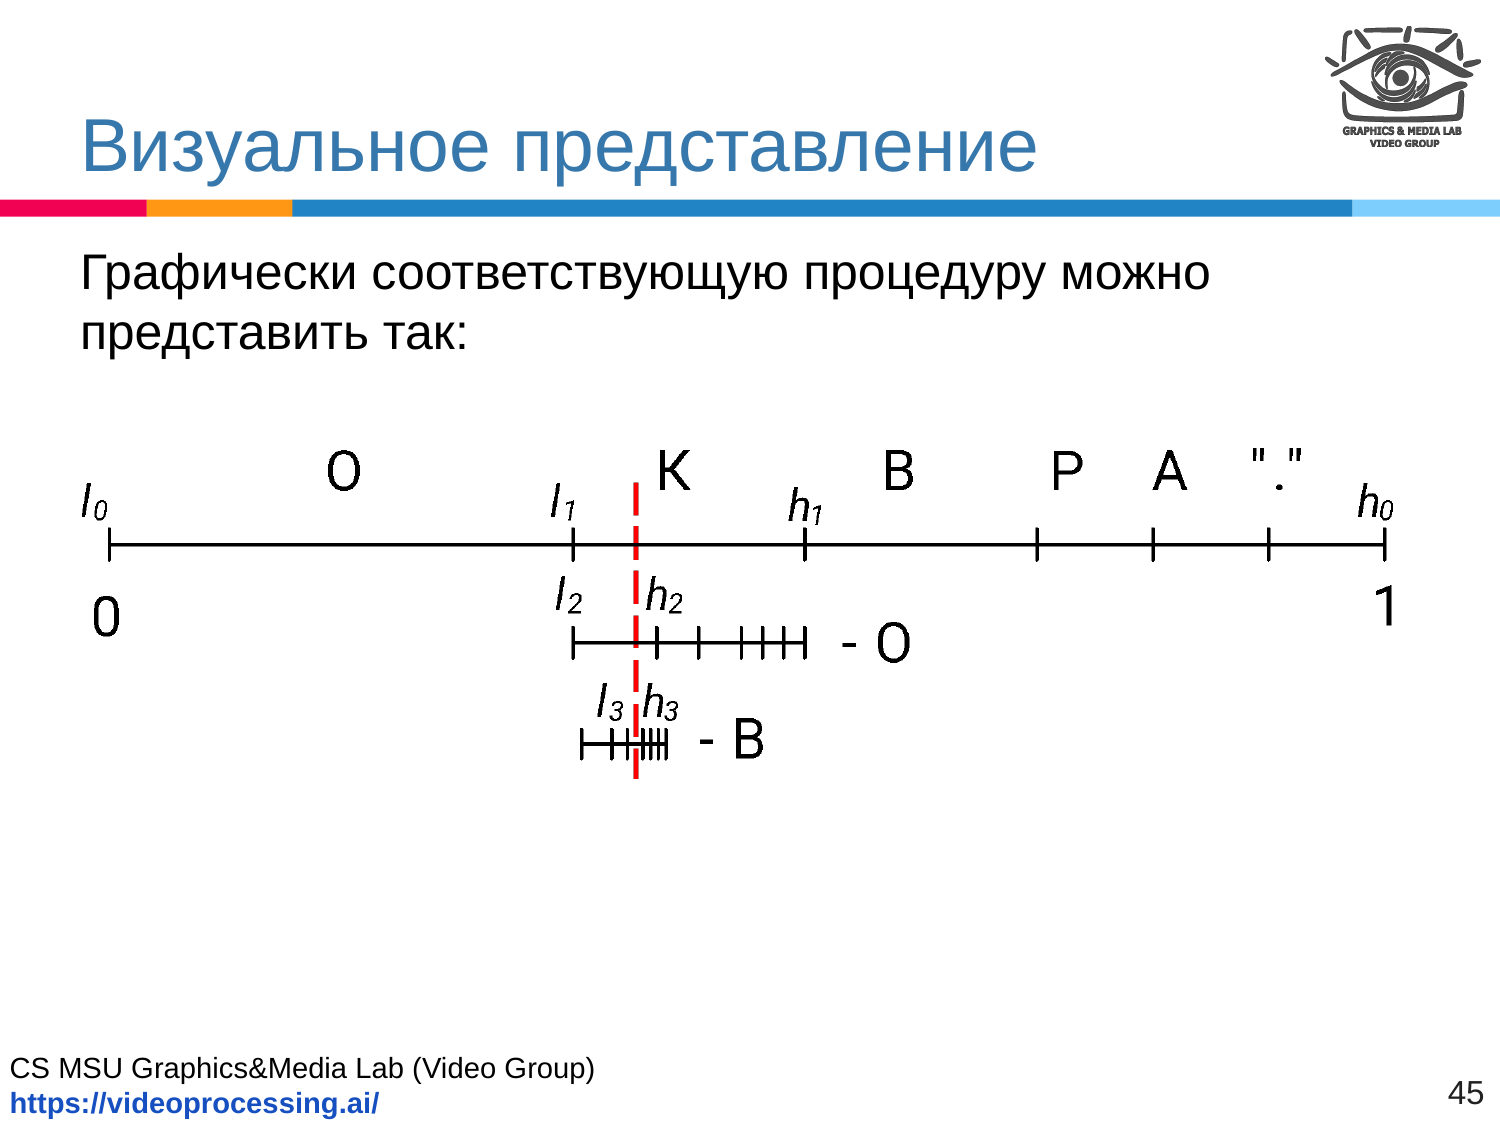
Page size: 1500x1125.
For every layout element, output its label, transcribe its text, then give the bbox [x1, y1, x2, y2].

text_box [74, 432, 1426, 800]
slide_number 45 [1403, 1064, 1500, 1116]
list Графически соответствующую процедуру можно представить так: [64, 231, 1436, 1000]
picture [1325, 26, 1481, 147]
title Визуальное представление [64, 6, 1316, 195]
